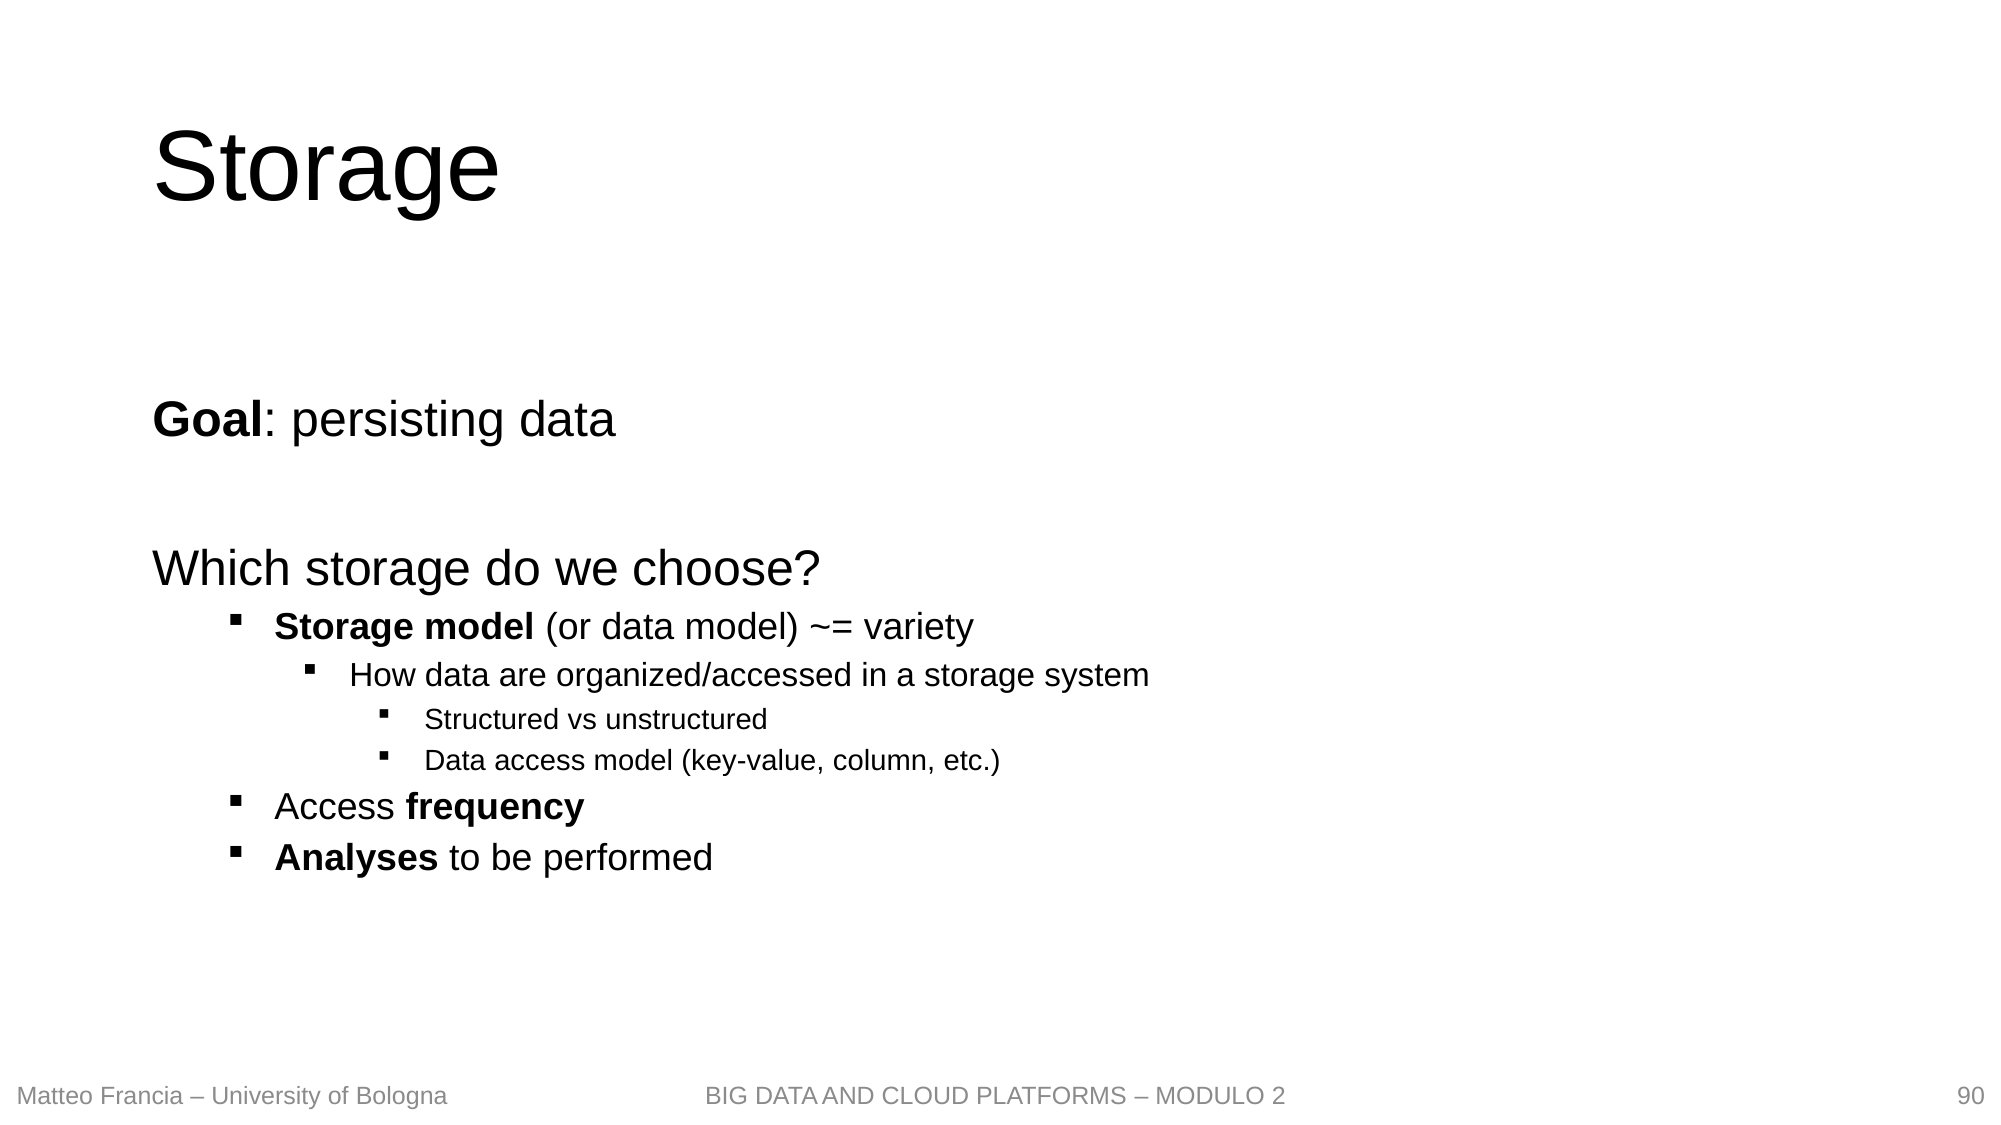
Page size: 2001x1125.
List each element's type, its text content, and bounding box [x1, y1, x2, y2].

slide_number 90 [1550, 1065, 2000, 1125]
title Storage [137, 59, 1863, 278]
list Goal: persisting data Which storage do we choose? Storage model (or data model) ~= variety How data are organized/accessed in a storage system Structured vs unstructured Data access model (key-value, column, etc.) Access frequency Analyses to be performed [137, 278, 1863, 993]
footer Matteo Francia – University of Bologna [0, 1065, 466, 1125]
